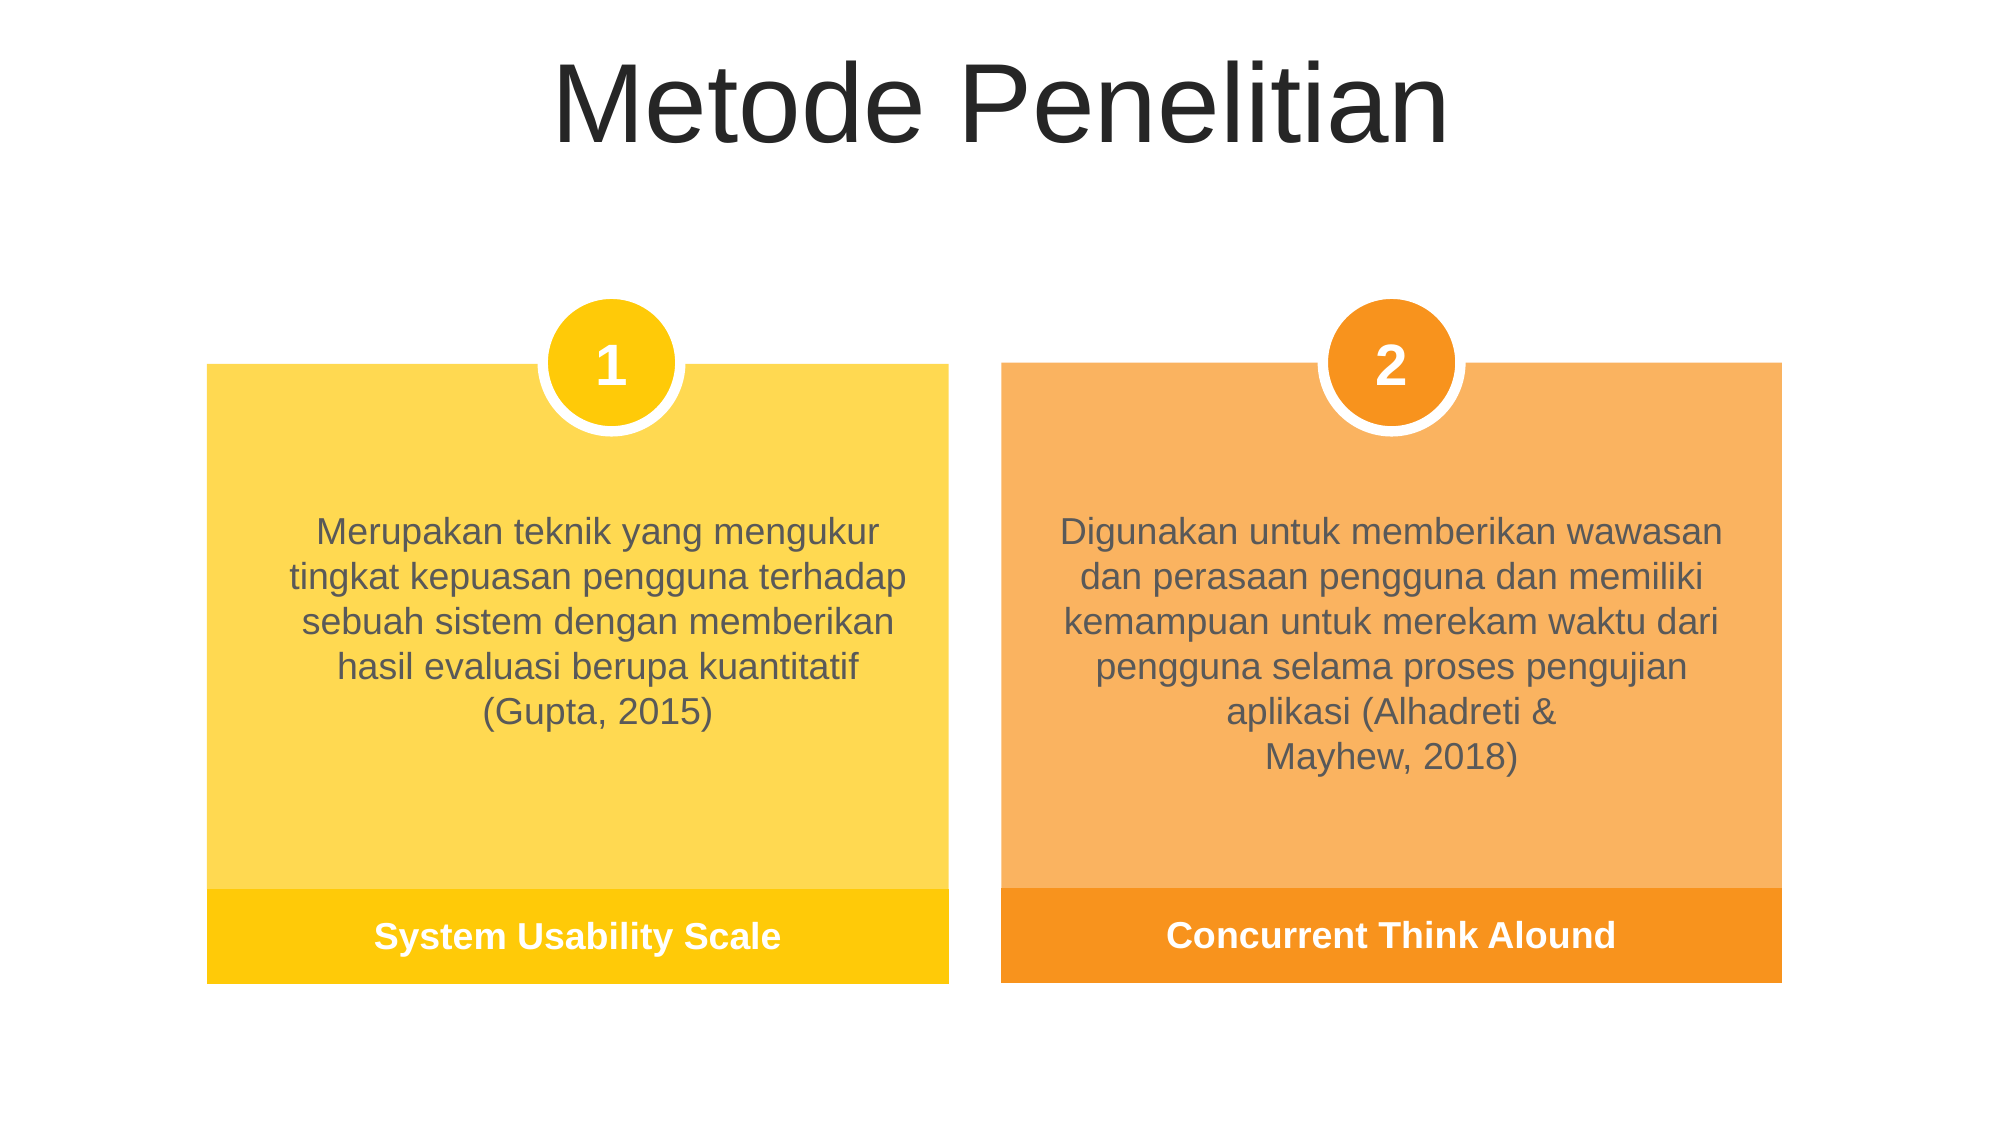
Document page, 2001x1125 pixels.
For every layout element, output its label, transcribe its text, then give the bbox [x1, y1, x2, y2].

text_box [542, 293, 681, 432]
table_cell Concurrent Think Alound [1001, 888, 1782, 983]
text_box Merupakan teknik yang mengukur tingkat kepuasan pengguna terhadap sebuah sistem dengan memberikan hasil evaluasi berupa kuantitatif (Gupta, 2015) [272, 499, 924, 740]
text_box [1322, 293, 1461, 432]
list Metode Penelitian [52, 46, 1951, 166]
table_header [207, 364, 949, 889]
text_box Digunakan untuk memberikan wawasan dan perasaan pengguna dan memiliki kemampuan untuk merekam waktu dari pengguna selama proses pengujian aplikasi (Alhadreti & Mayhew, 2018) [1044, 499, 1739, 785]
table_cell System Usability Scale [207, 889, 949, 984]
table_header [1001, 363, 1782, 888]
